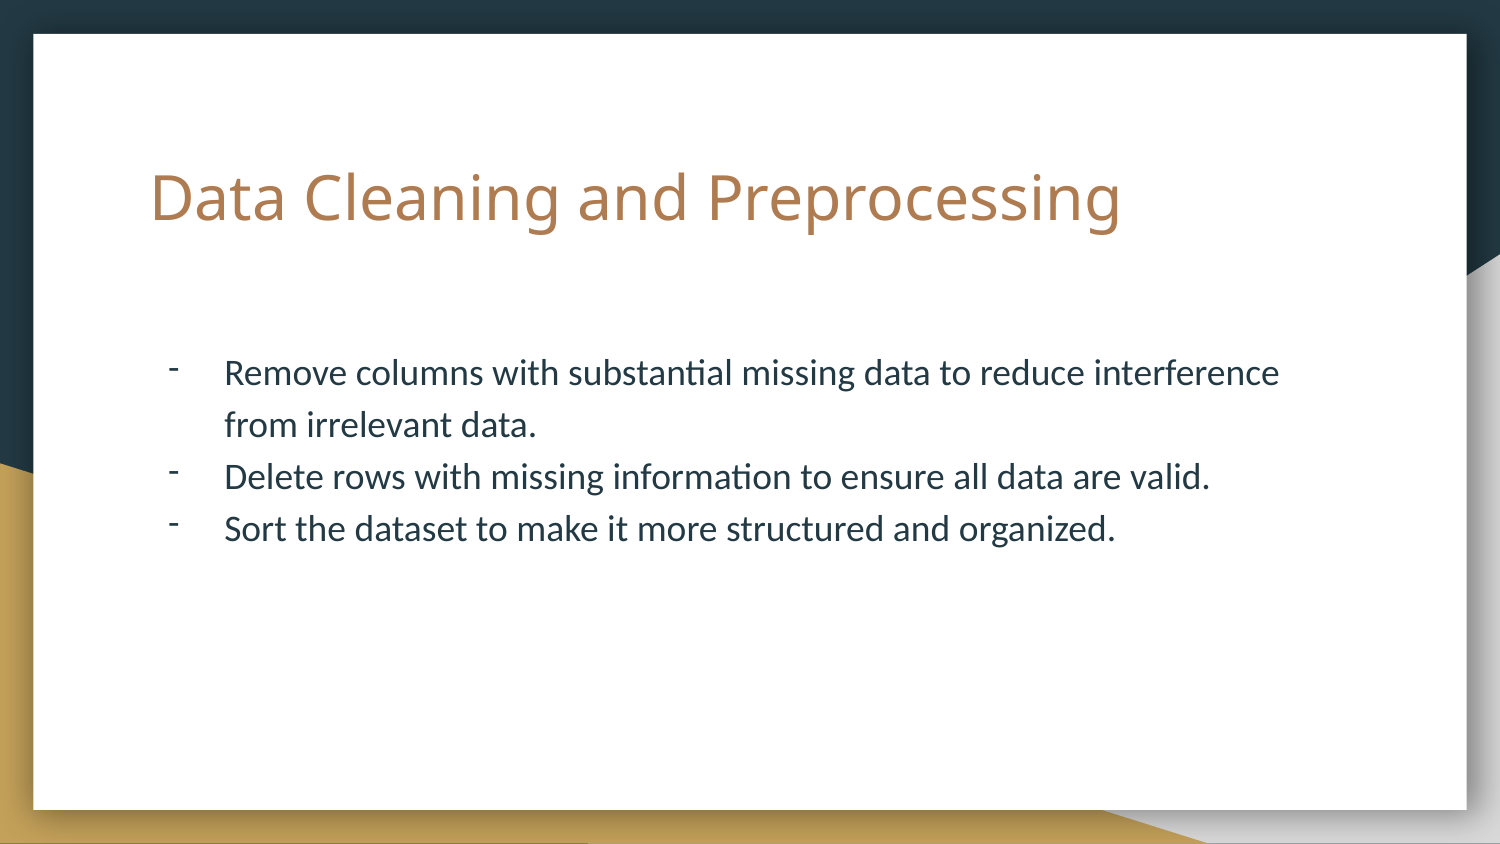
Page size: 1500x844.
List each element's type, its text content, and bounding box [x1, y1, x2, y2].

list Remove columns with substantial missing data to reduce interference from irrelevant data. Delete rows with missing information to ensure all data are valid. Sort the dataset to make it more structured and organized. [134, 326, 1366, 729]
title Data Cleaning and Preprocessing [134, 138, 1366, 296]
